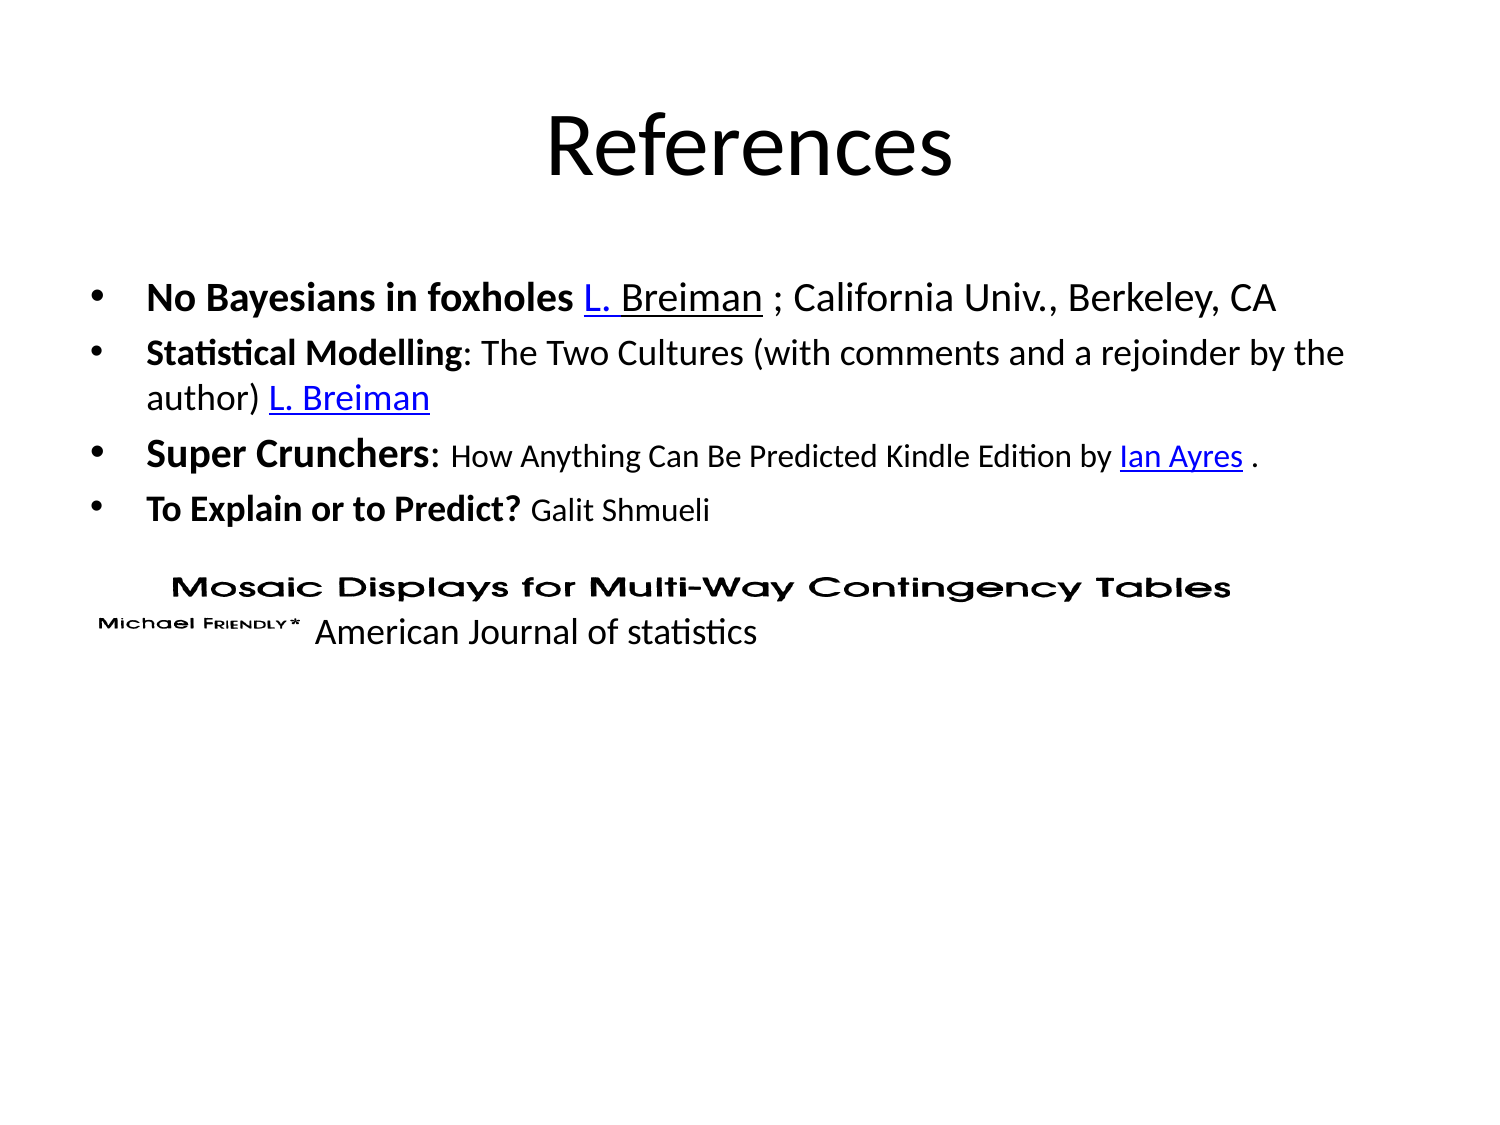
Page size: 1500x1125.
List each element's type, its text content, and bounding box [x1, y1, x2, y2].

list No Bayesians in foxholes L. Breiman ; California Univ., Berkeley, CA Statistical Modelling: The Two Cultures (with comments and a rejoinder by the author) L. Breiman Super Crunchers: How Anything Can Be Predicted Kindle Edition by Ian Ayres . To Explain or to Predict? Galit Shmueli [75, 262, 1425, 1005]
title References [75, 45, 1425, 233]
picture [62, 562, 1276, 651]
